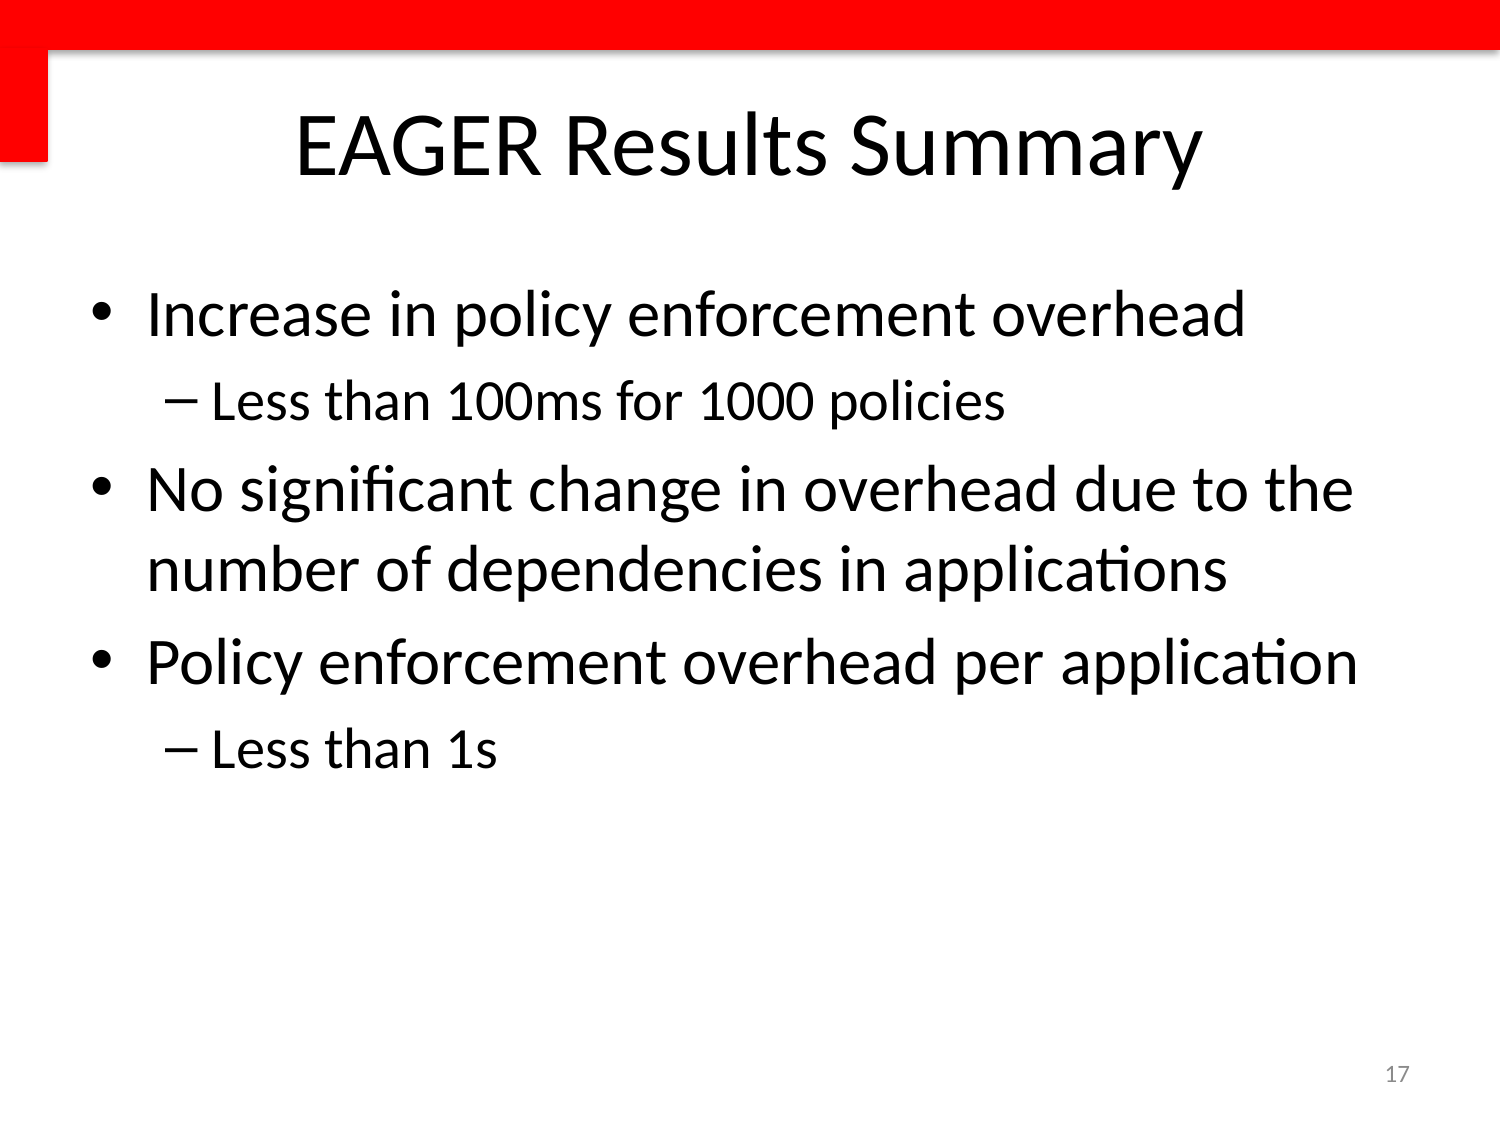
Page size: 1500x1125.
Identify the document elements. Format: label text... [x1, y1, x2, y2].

title EAGER Results Summary [75, 171, 1425, 233]
slide_number 17 [1074, 1042, 1425, 1103]
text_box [0, 0, 1500, 162]
list Increase in policy enforcement overhead Less than 100ms for 1000 policies No significant change in overhead due to the number of dependencies in applications Policy enforcement overhead per application Less than 1s [75, 262, 1425, 1005]
